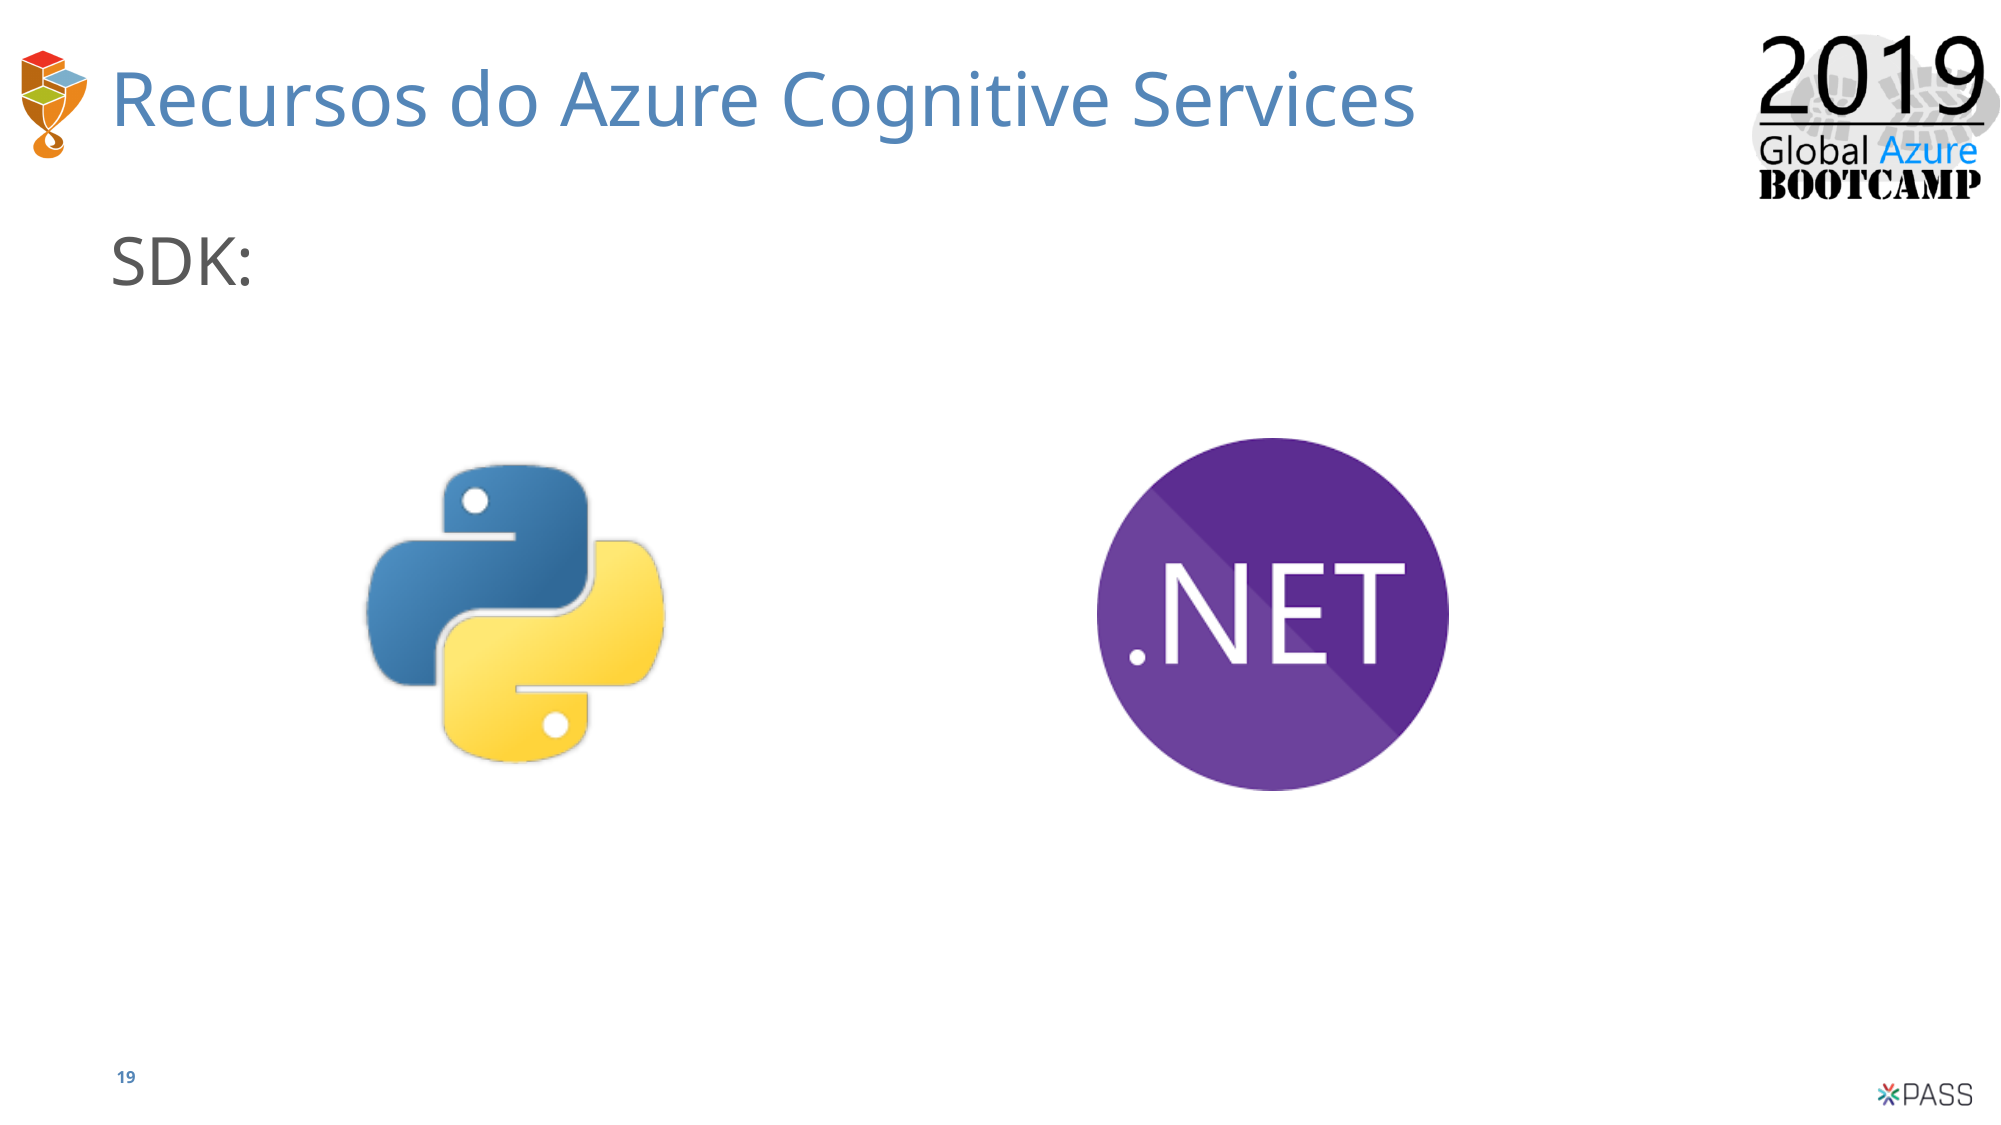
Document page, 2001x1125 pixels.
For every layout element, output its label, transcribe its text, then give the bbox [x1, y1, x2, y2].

picture [1863, 1079, 1987, 1110]
title Recursos do Azure Cognitive Services [95, 49, 1747, 162]
picture [300, 398, 733, 831]
slide_number 19 [95, 1066, 158, 1125]
picture [1097, 438, 1450, 791]
picture [0, 49, 95, 160]
list SDK: [95, 211, 1896, 970]
picture [1752, 0, 2000, 218]
